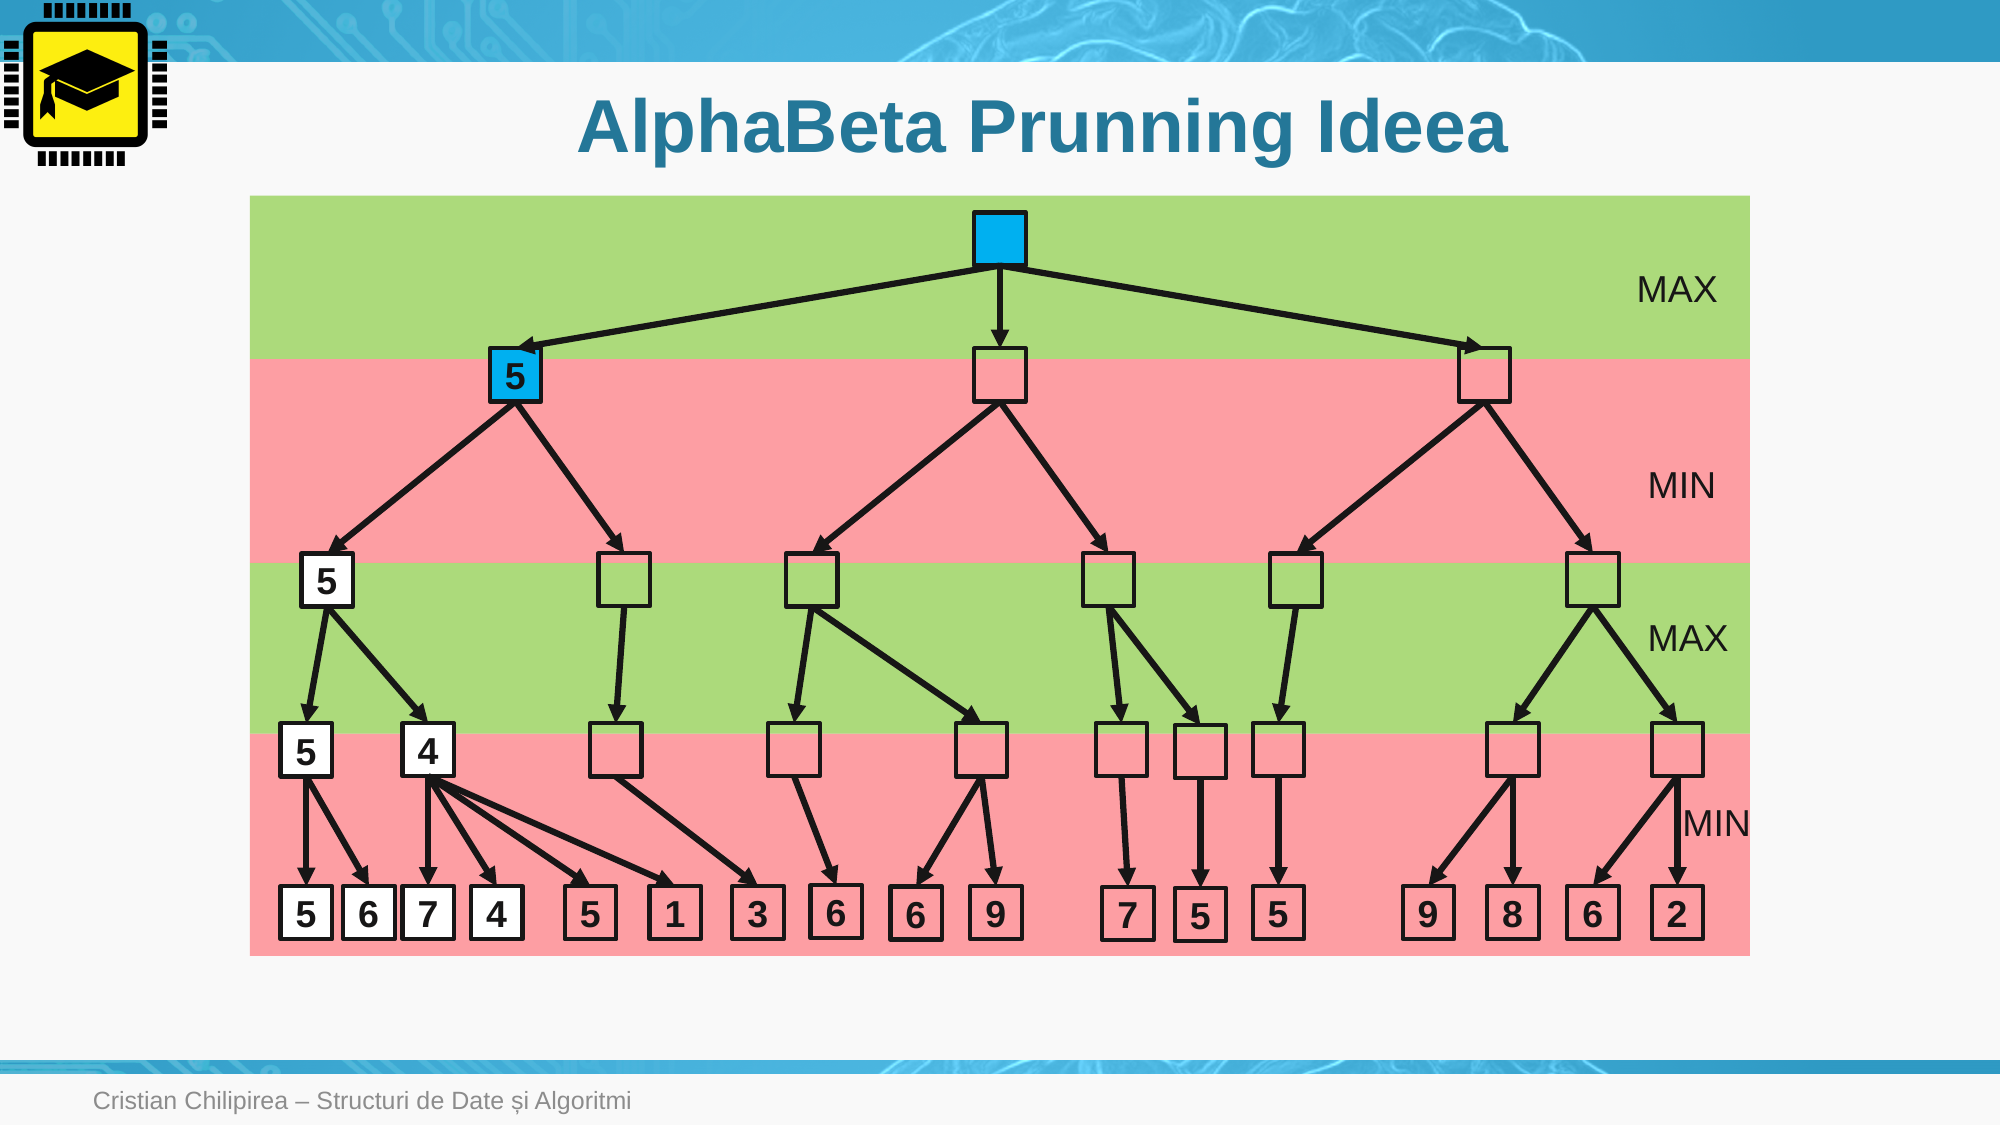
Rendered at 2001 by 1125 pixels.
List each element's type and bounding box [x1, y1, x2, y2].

footer [77, 1073, 1338, 1125]
picture [0, 1060, 2000, 1074]
title [170, 76, 1915, 180]
text_box [249, 195, 1766, 956]
picture [0, 0, 2000, 166]
